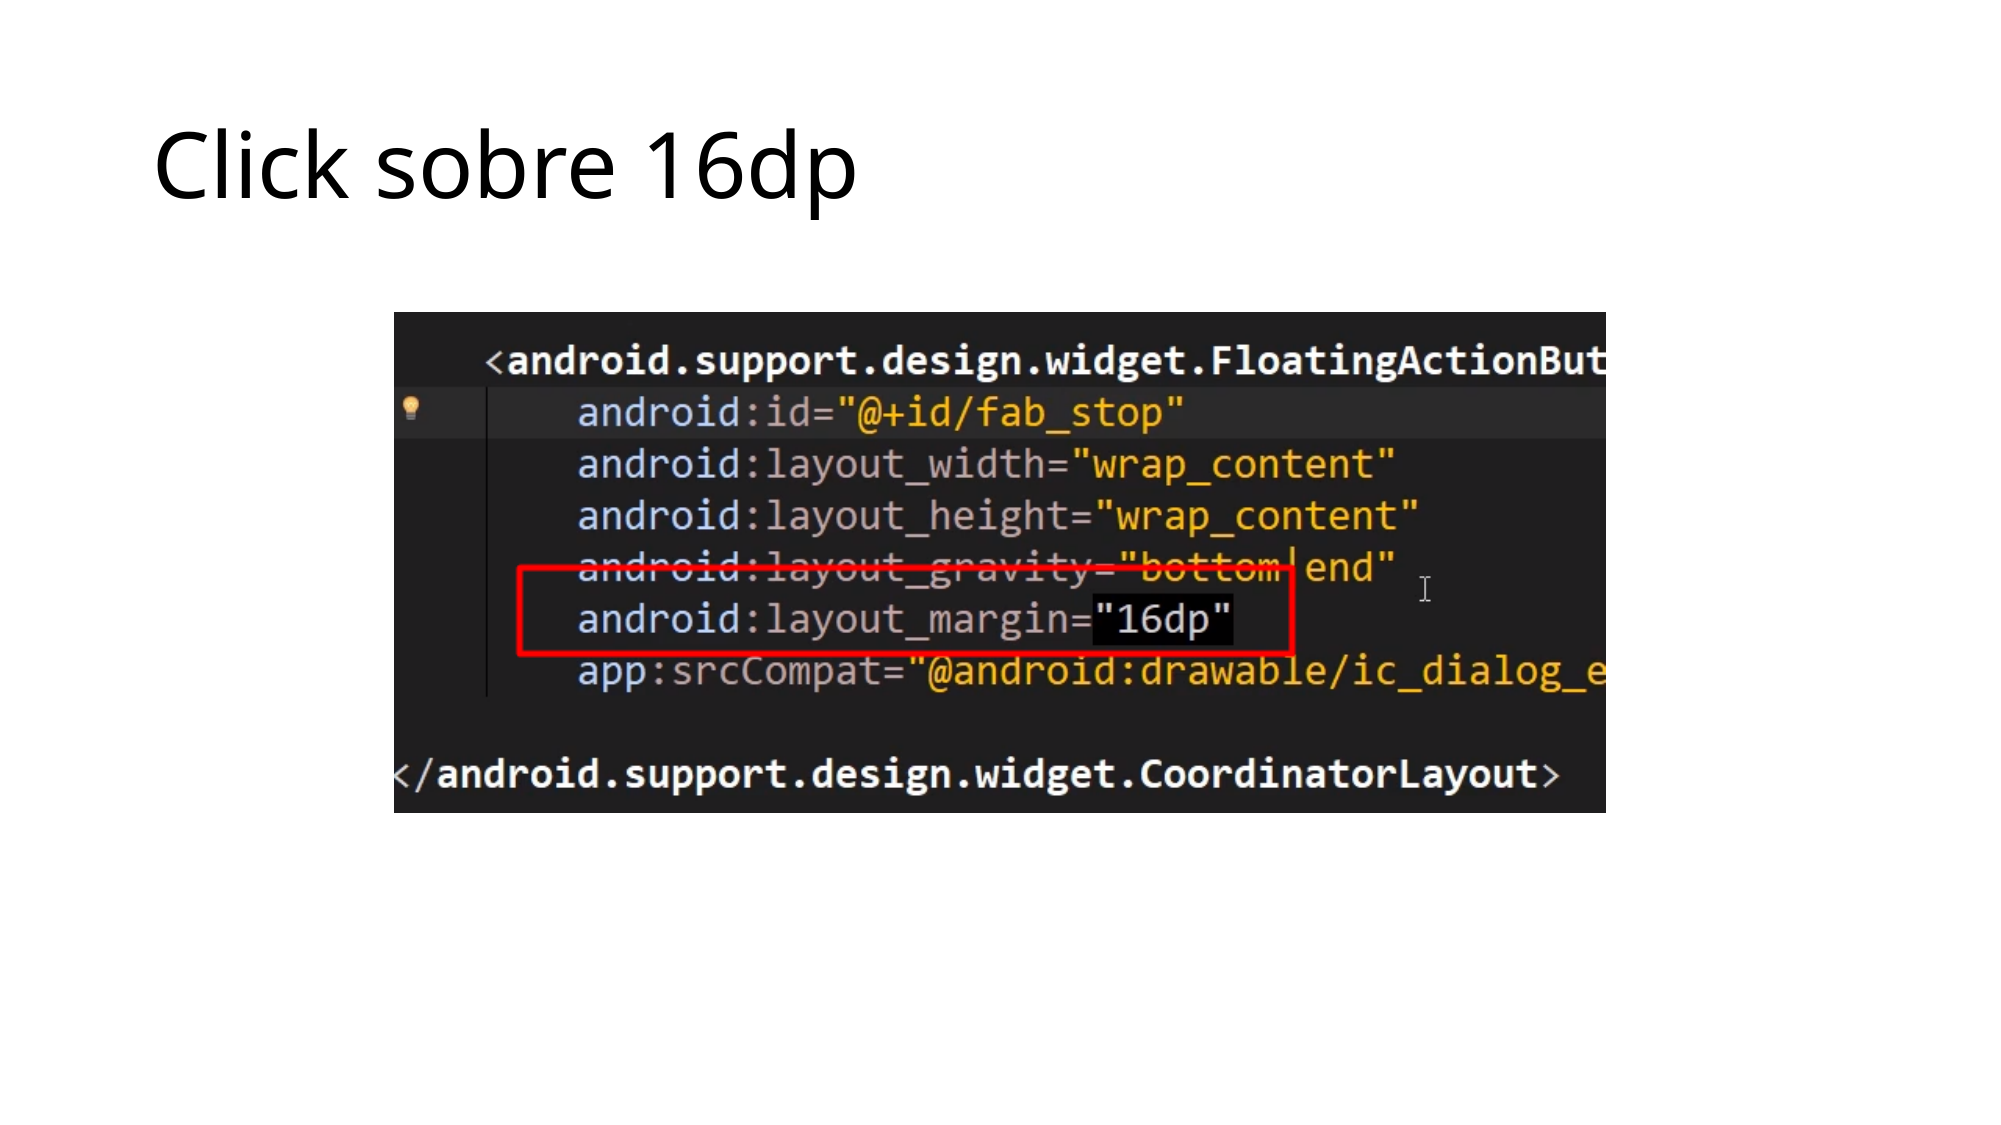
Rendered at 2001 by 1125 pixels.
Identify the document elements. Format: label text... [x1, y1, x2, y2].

title Click sobre 16dp [137, 59, 1863, 278]
picture [394, 312, 1606, 813]
